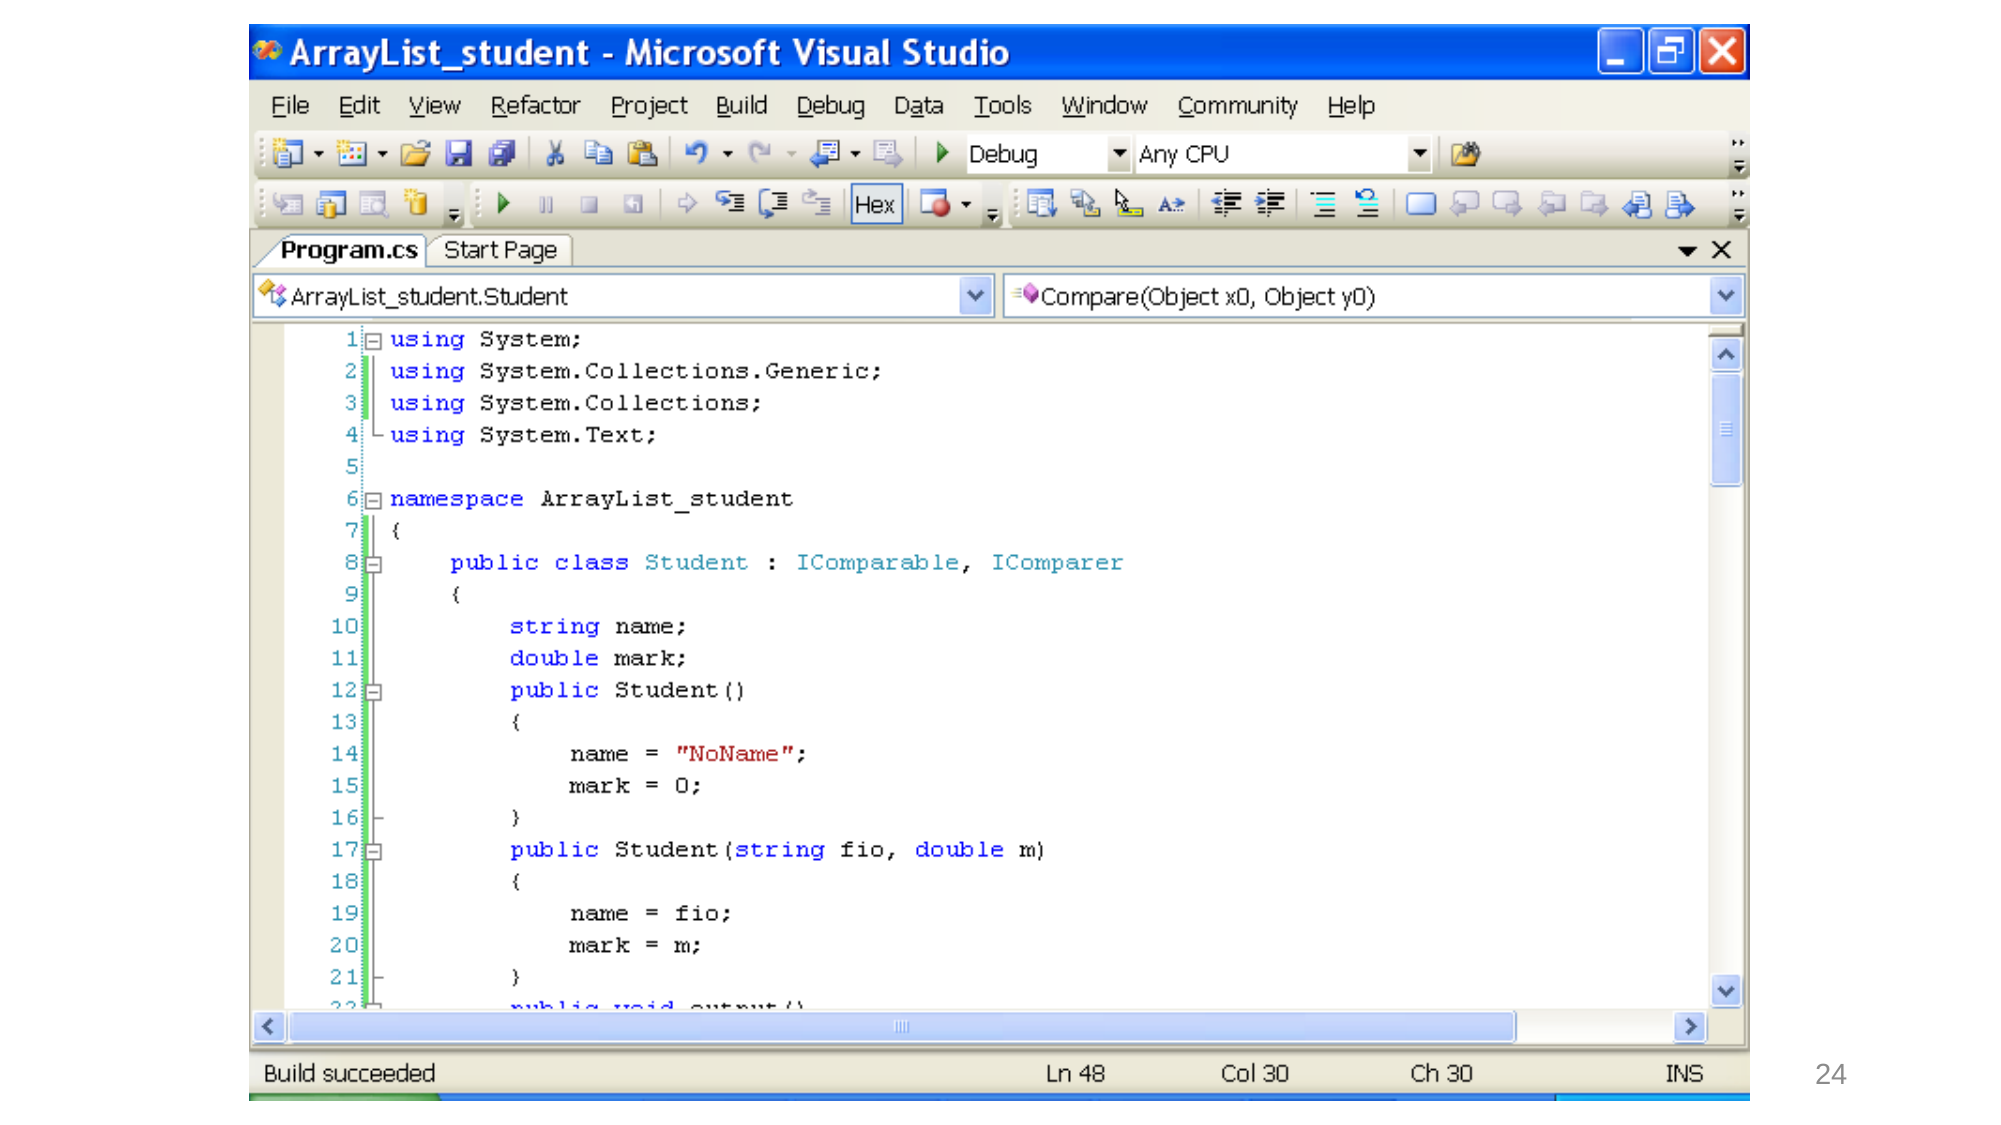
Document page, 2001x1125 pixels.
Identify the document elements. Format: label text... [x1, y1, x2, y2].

picture [249, 24, 1750, 1101]
slide_number 24 [1412, 1042, 1863, 1103]
